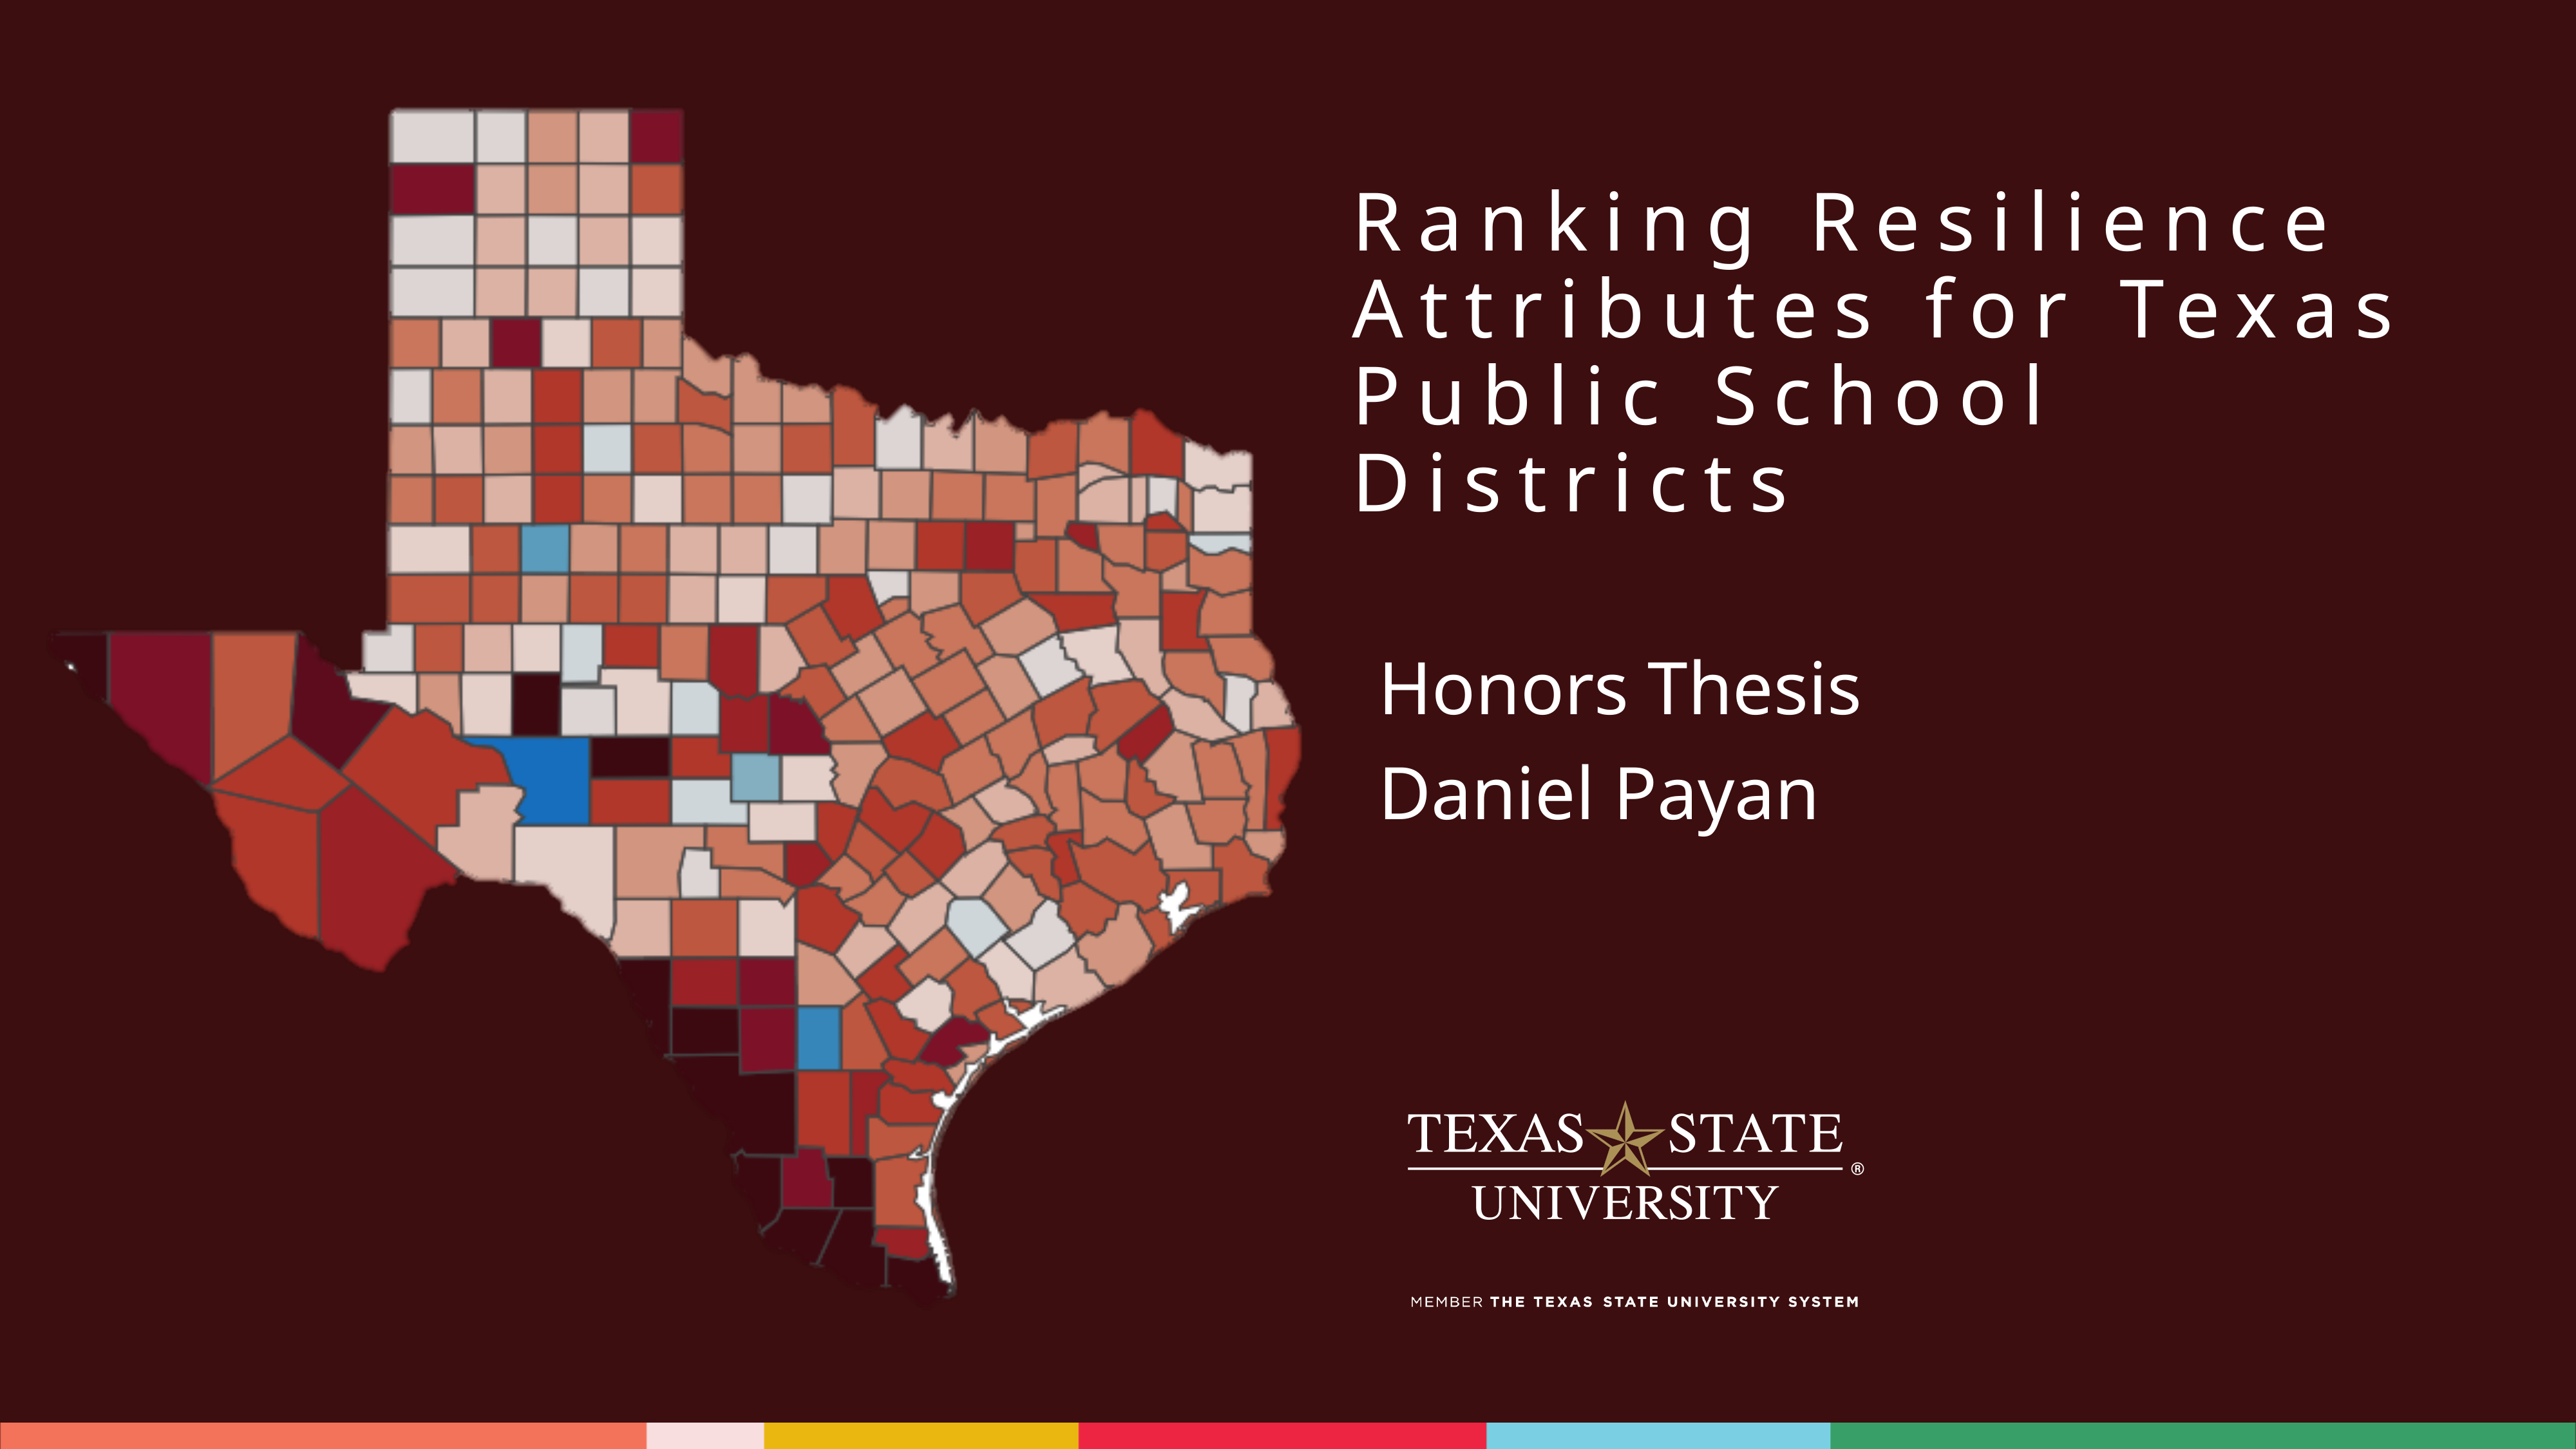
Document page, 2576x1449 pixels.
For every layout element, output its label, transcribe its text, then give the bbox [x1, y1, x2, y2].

picture [0, 1423, 2576, 1449]
picture [1368, 1063, 1900, 1321]
picture [41, 19, 1322, 1323]
title Ranking Resilience Attributes for Texas Public School Districts [1342, 176, 2492, 612]
list Honors Thesis Daniel Payan [1368, 647, 2399, 792]
